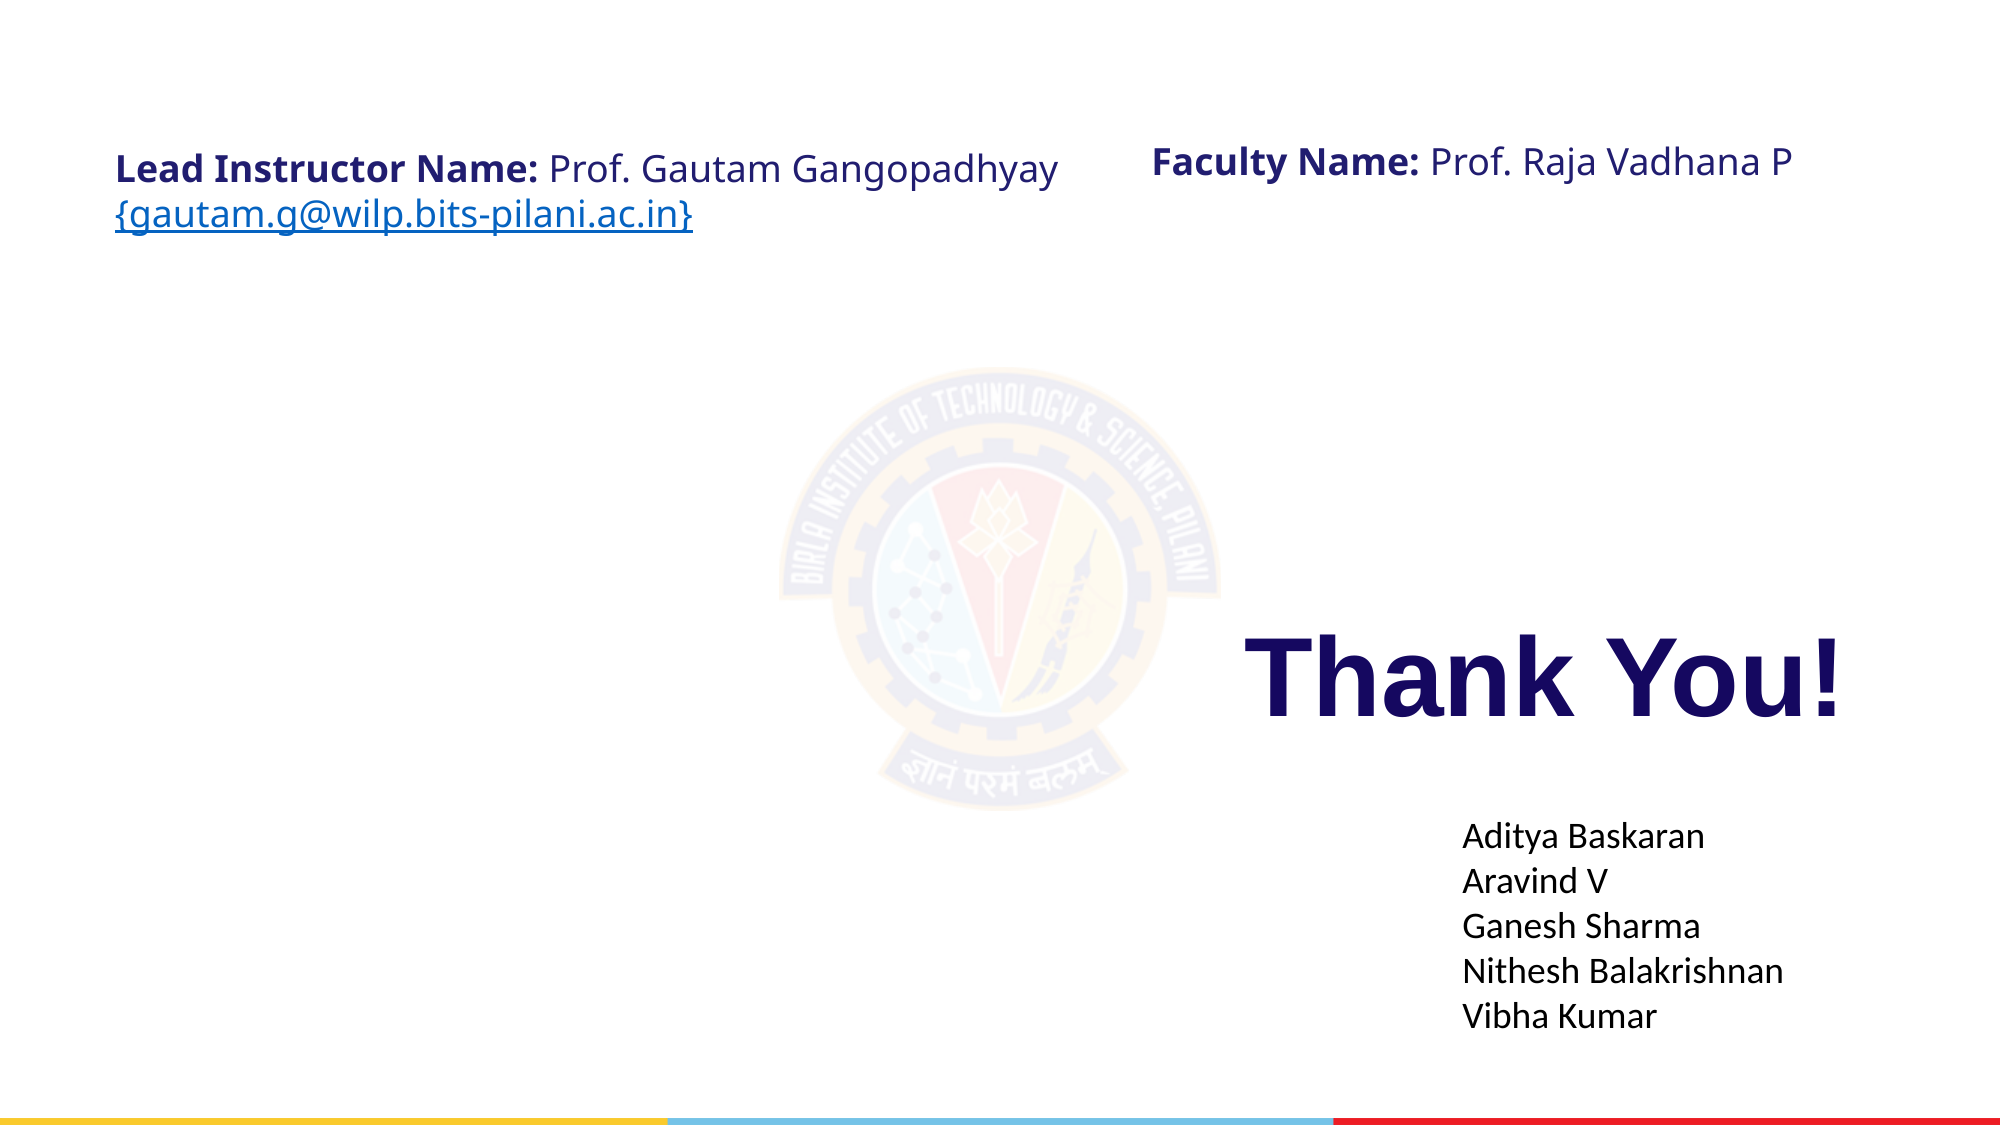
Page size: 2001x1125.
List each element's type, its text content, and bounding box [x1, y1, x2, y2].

picture [0, 1118, 2000, 1125]
text_box Aditya Baskaran Aravind V Ganesh Sharma Nithesh Balakrishnan Vibha Kumar [1447, 803, 1909, 1043]
text_box Lead Instructor Name: Prof. Gautam Gangopadhyay {gautam.g@wilp.bits-pilani.ac.in} [99, 137, 1100, 474]
title Thank You! [136, 600, 1862, 749]
text_box Faculty Name: Prof. Raja Vadhana P [1136, 130, 1913, 191]
